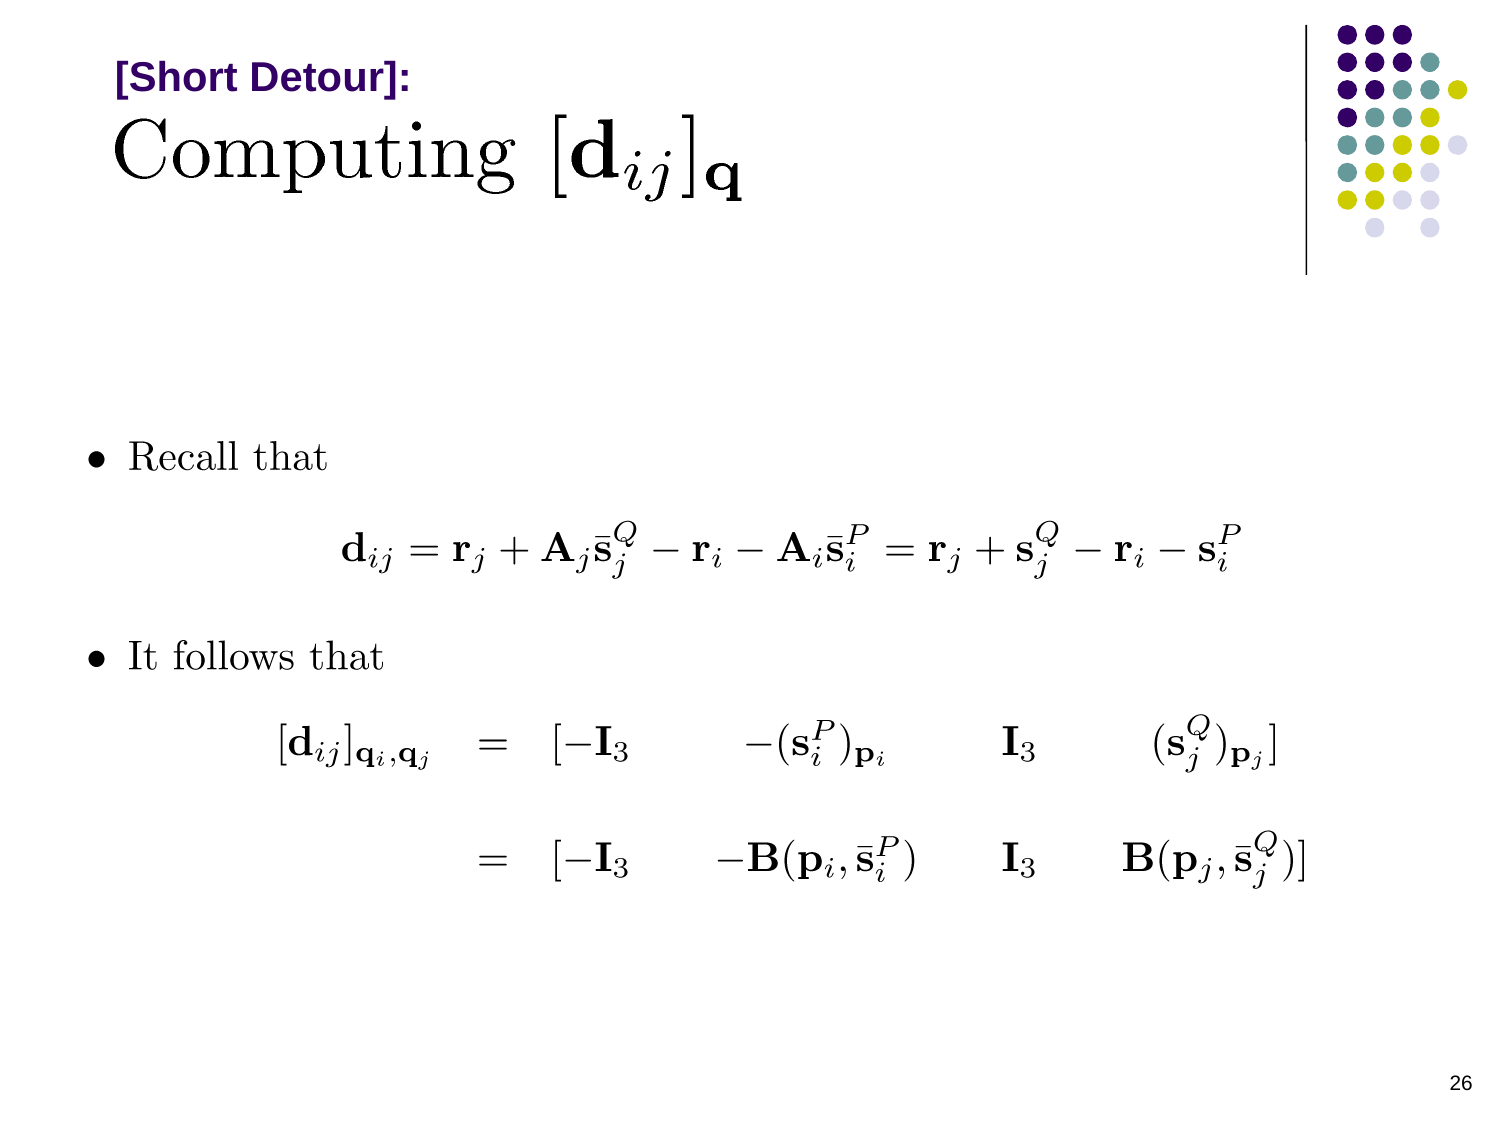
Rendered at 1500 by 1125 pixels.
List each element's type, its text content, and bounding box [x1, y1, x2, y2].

slide_number 26 [1362, 1062, 1488, 1113]
title [Short Detour]: [99, 37, 476, 108]
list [112, 112, 747, 205]
picture [87, 437, 1305, 892]
